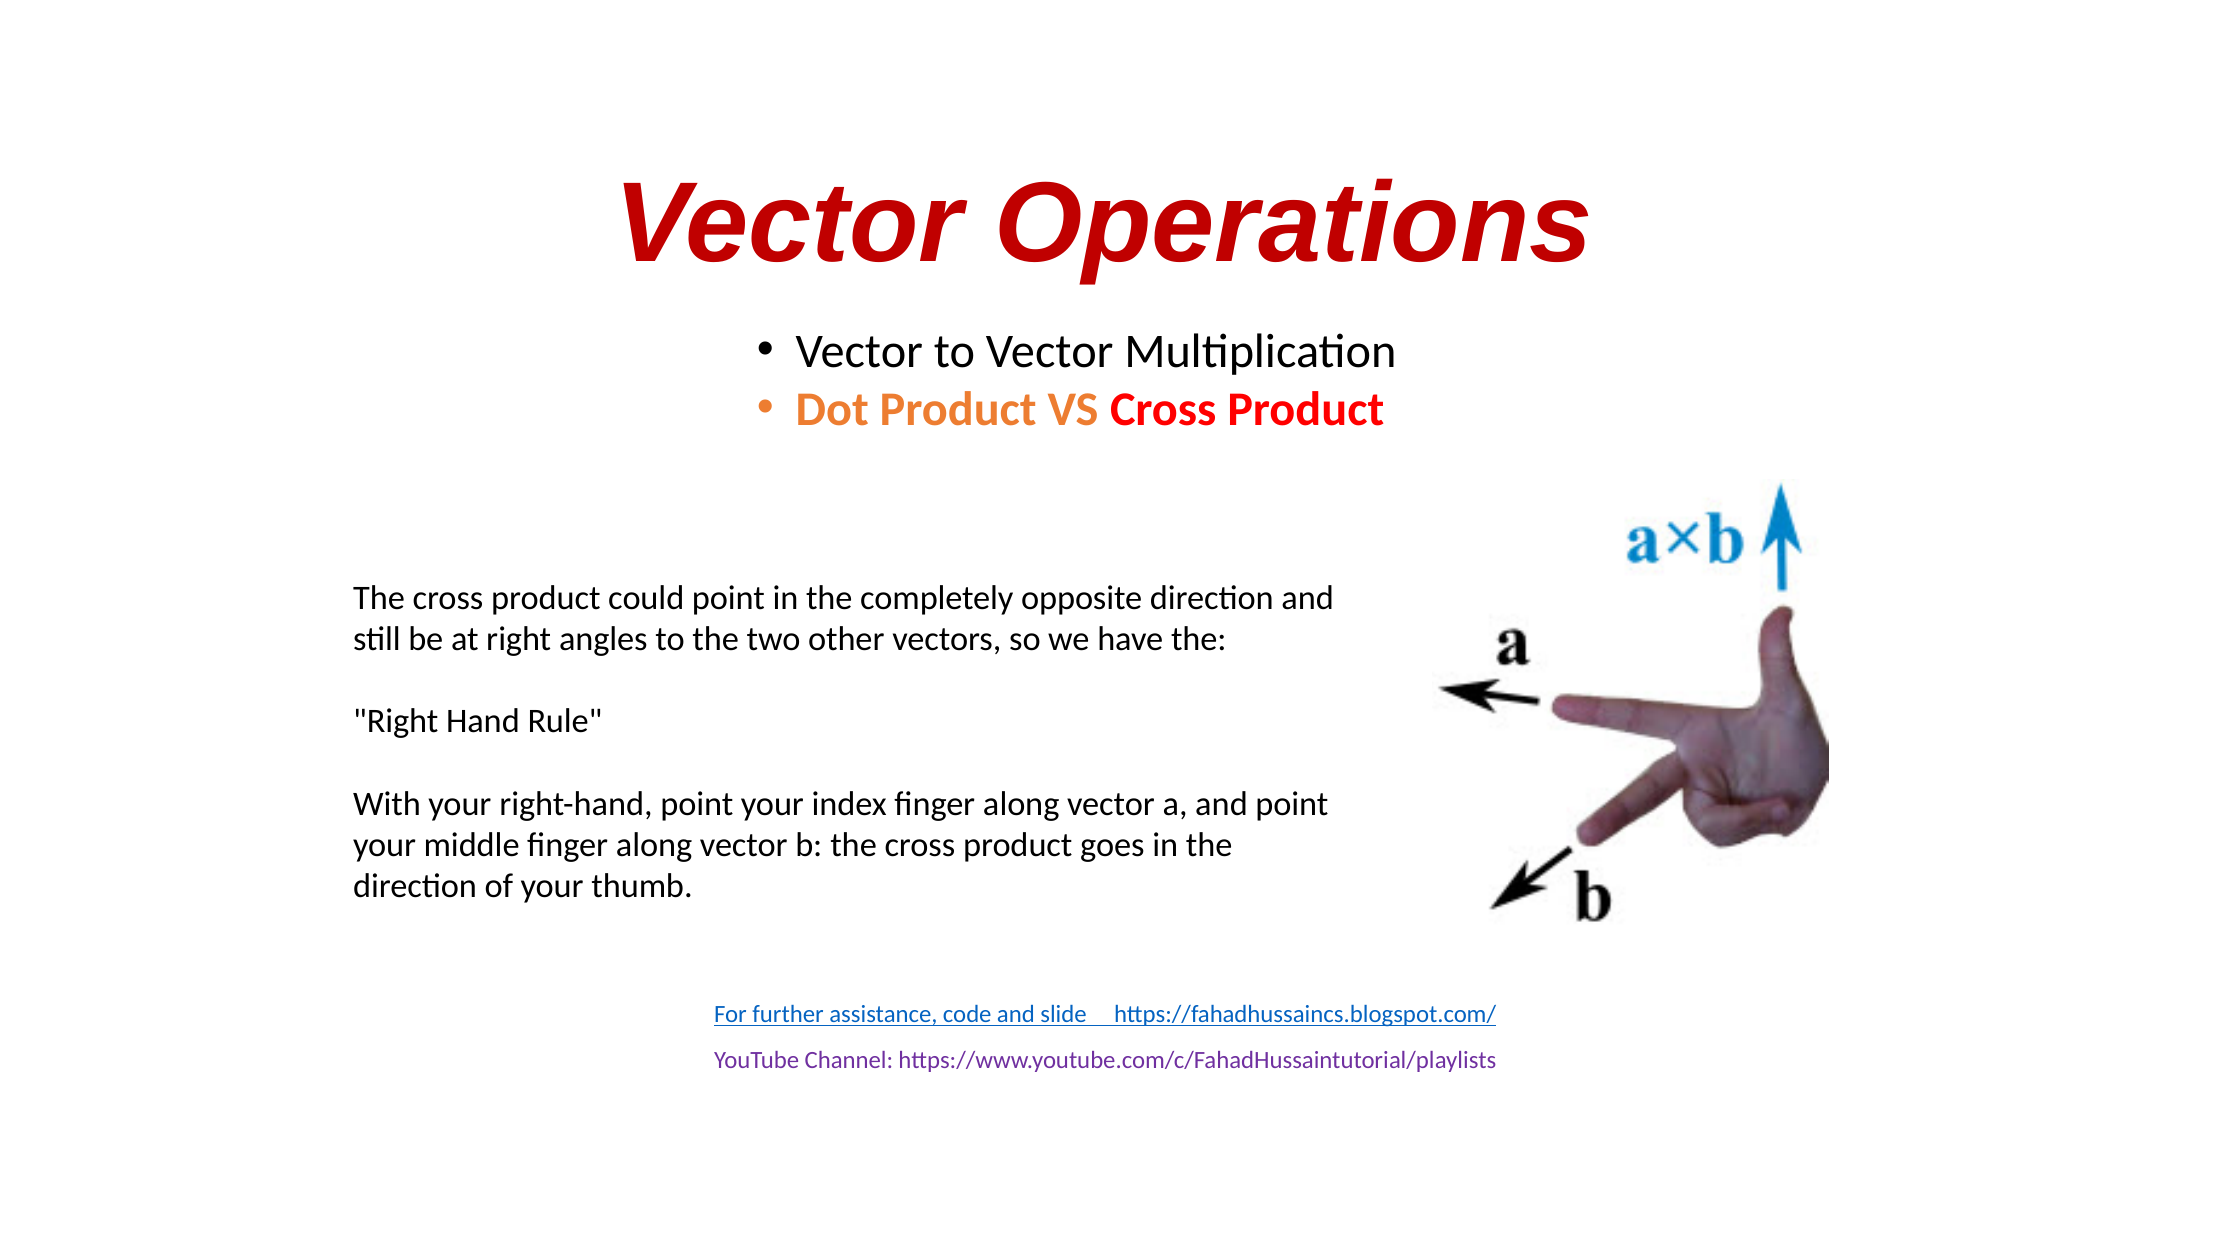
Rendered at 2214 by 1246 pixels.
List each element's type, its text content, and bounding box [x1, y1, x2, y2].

text_box Vector to Vector Multiplication Dot Product VS Cross Product [742, 311, 1469, 442]
picture [1432, 479, 1829, 934]
subtitle For further assistance, code and slide https://fahadhussaincs.blogspot.com/ YouTube Channel: https://www.youtube.com/c/FahadHussaintutorial/playlists [296, 994, 1915, 1082]
title Vector Operations [288, 173, 1920, 294]
text_box The cross product could point in the completely opposite direction and still be at right angles to the two other vectors, so we have the: "Right Hand Rule" With your right-hand, point your index finger along vector a, and point your middle finger along vector b: the cross product goes in the direction of your thumb. [338, 567, 1350, 912]
